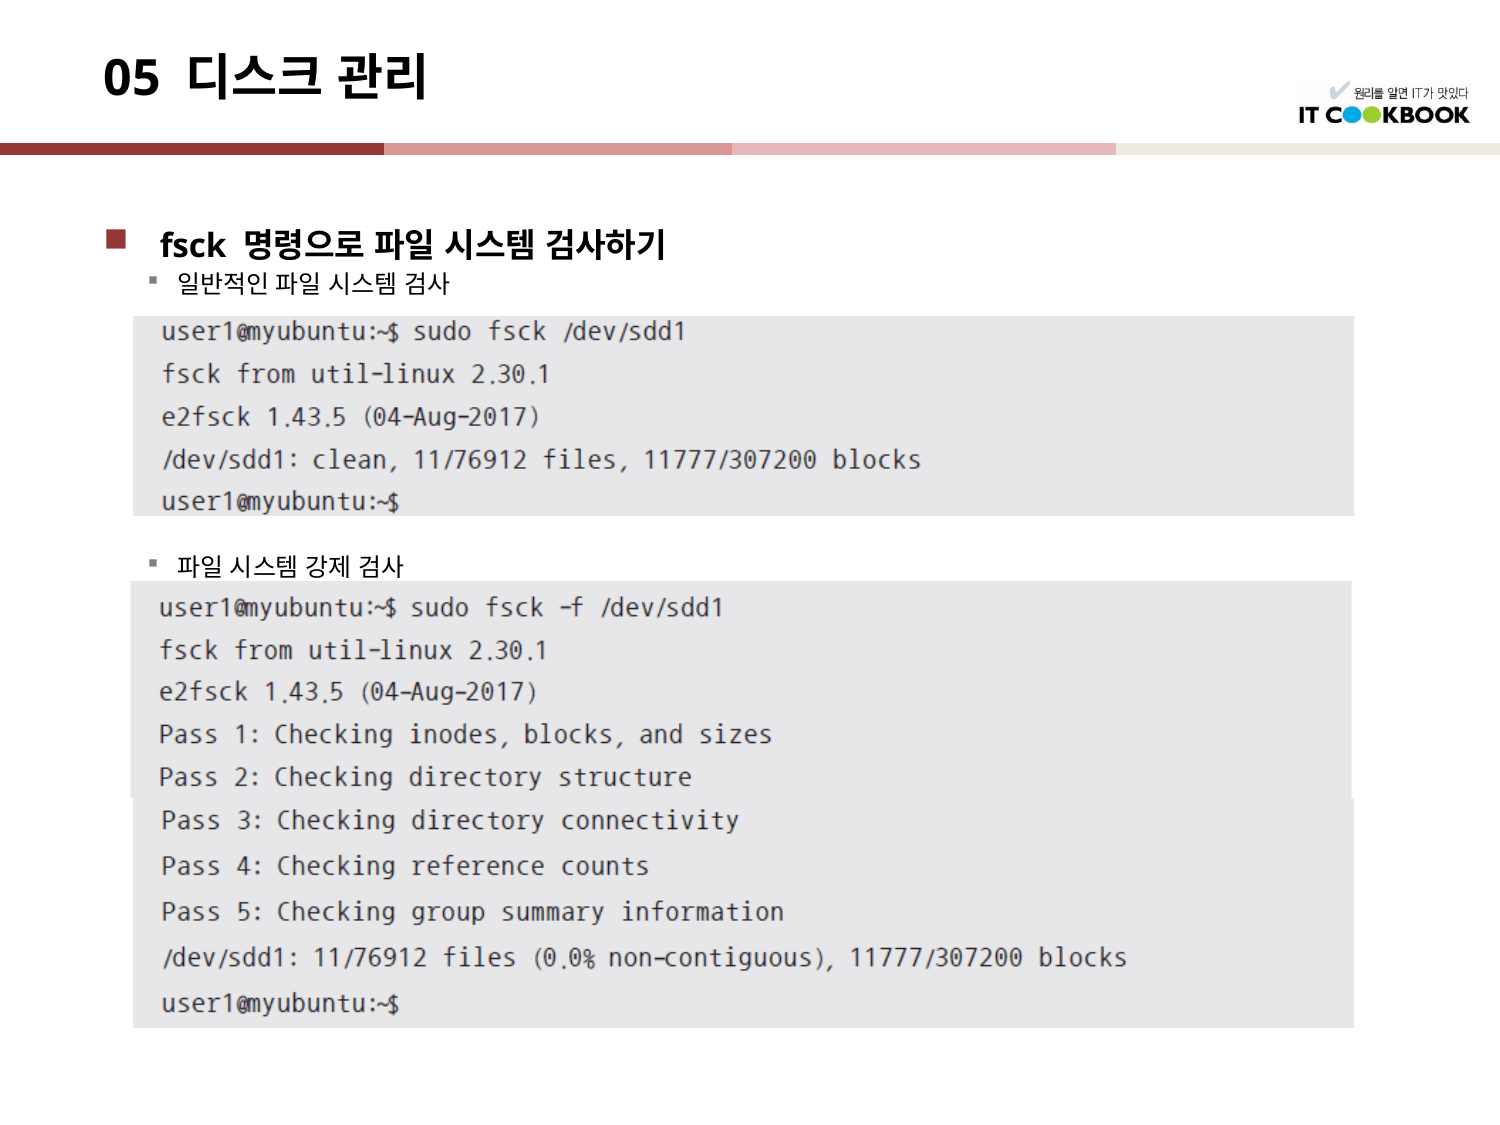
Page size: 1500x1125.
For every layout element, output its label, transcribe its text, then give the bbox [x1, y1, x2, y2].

picture [128, 316, 1360, 516]
list fsck 명령으로 파일 시스템 검사하기 일반적인 파일 시스템 검사 파일 시스템 강제 검사 [88, 196, 1436, 1083]
picture [1295, 78, 1473, 125]
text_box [125, 581, 1357, 1028]
title 05 디스크 관리 [88, 30, 1330, 121]
